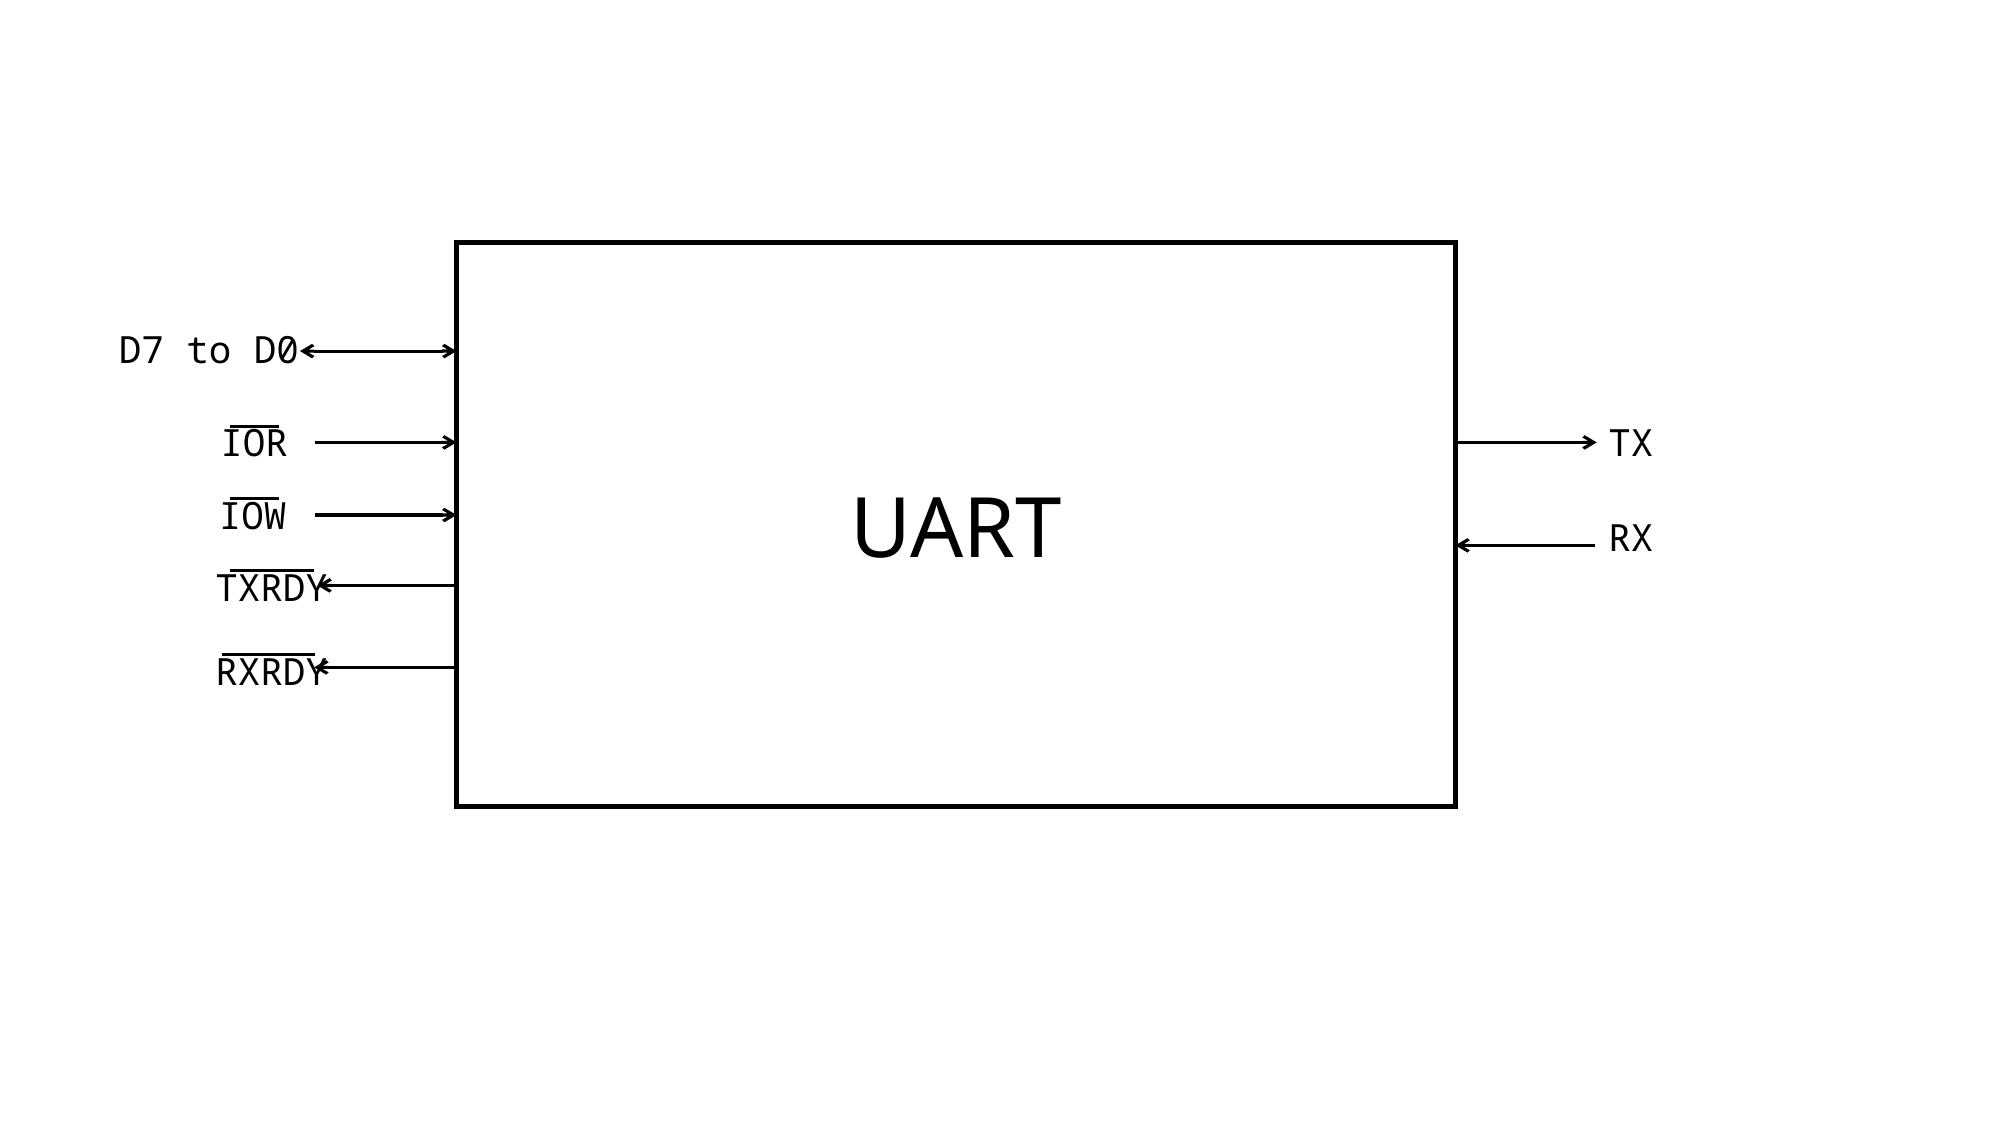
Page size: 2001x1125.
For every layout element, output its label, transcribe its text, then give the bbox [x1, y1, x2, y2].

text_box TX [1593, 412, 1668, 472]
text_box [209, 484, 297, 546]
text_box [209, 411, 300, 473]
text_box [209, 640, 334, 701]
text_box RX [1593, 506, 1668, 567]
text_box D7 to D0 [104, 318, 314, 379]
text_box UART [455, 241, 1456, 807]
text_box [209, 556, 334, 617]
